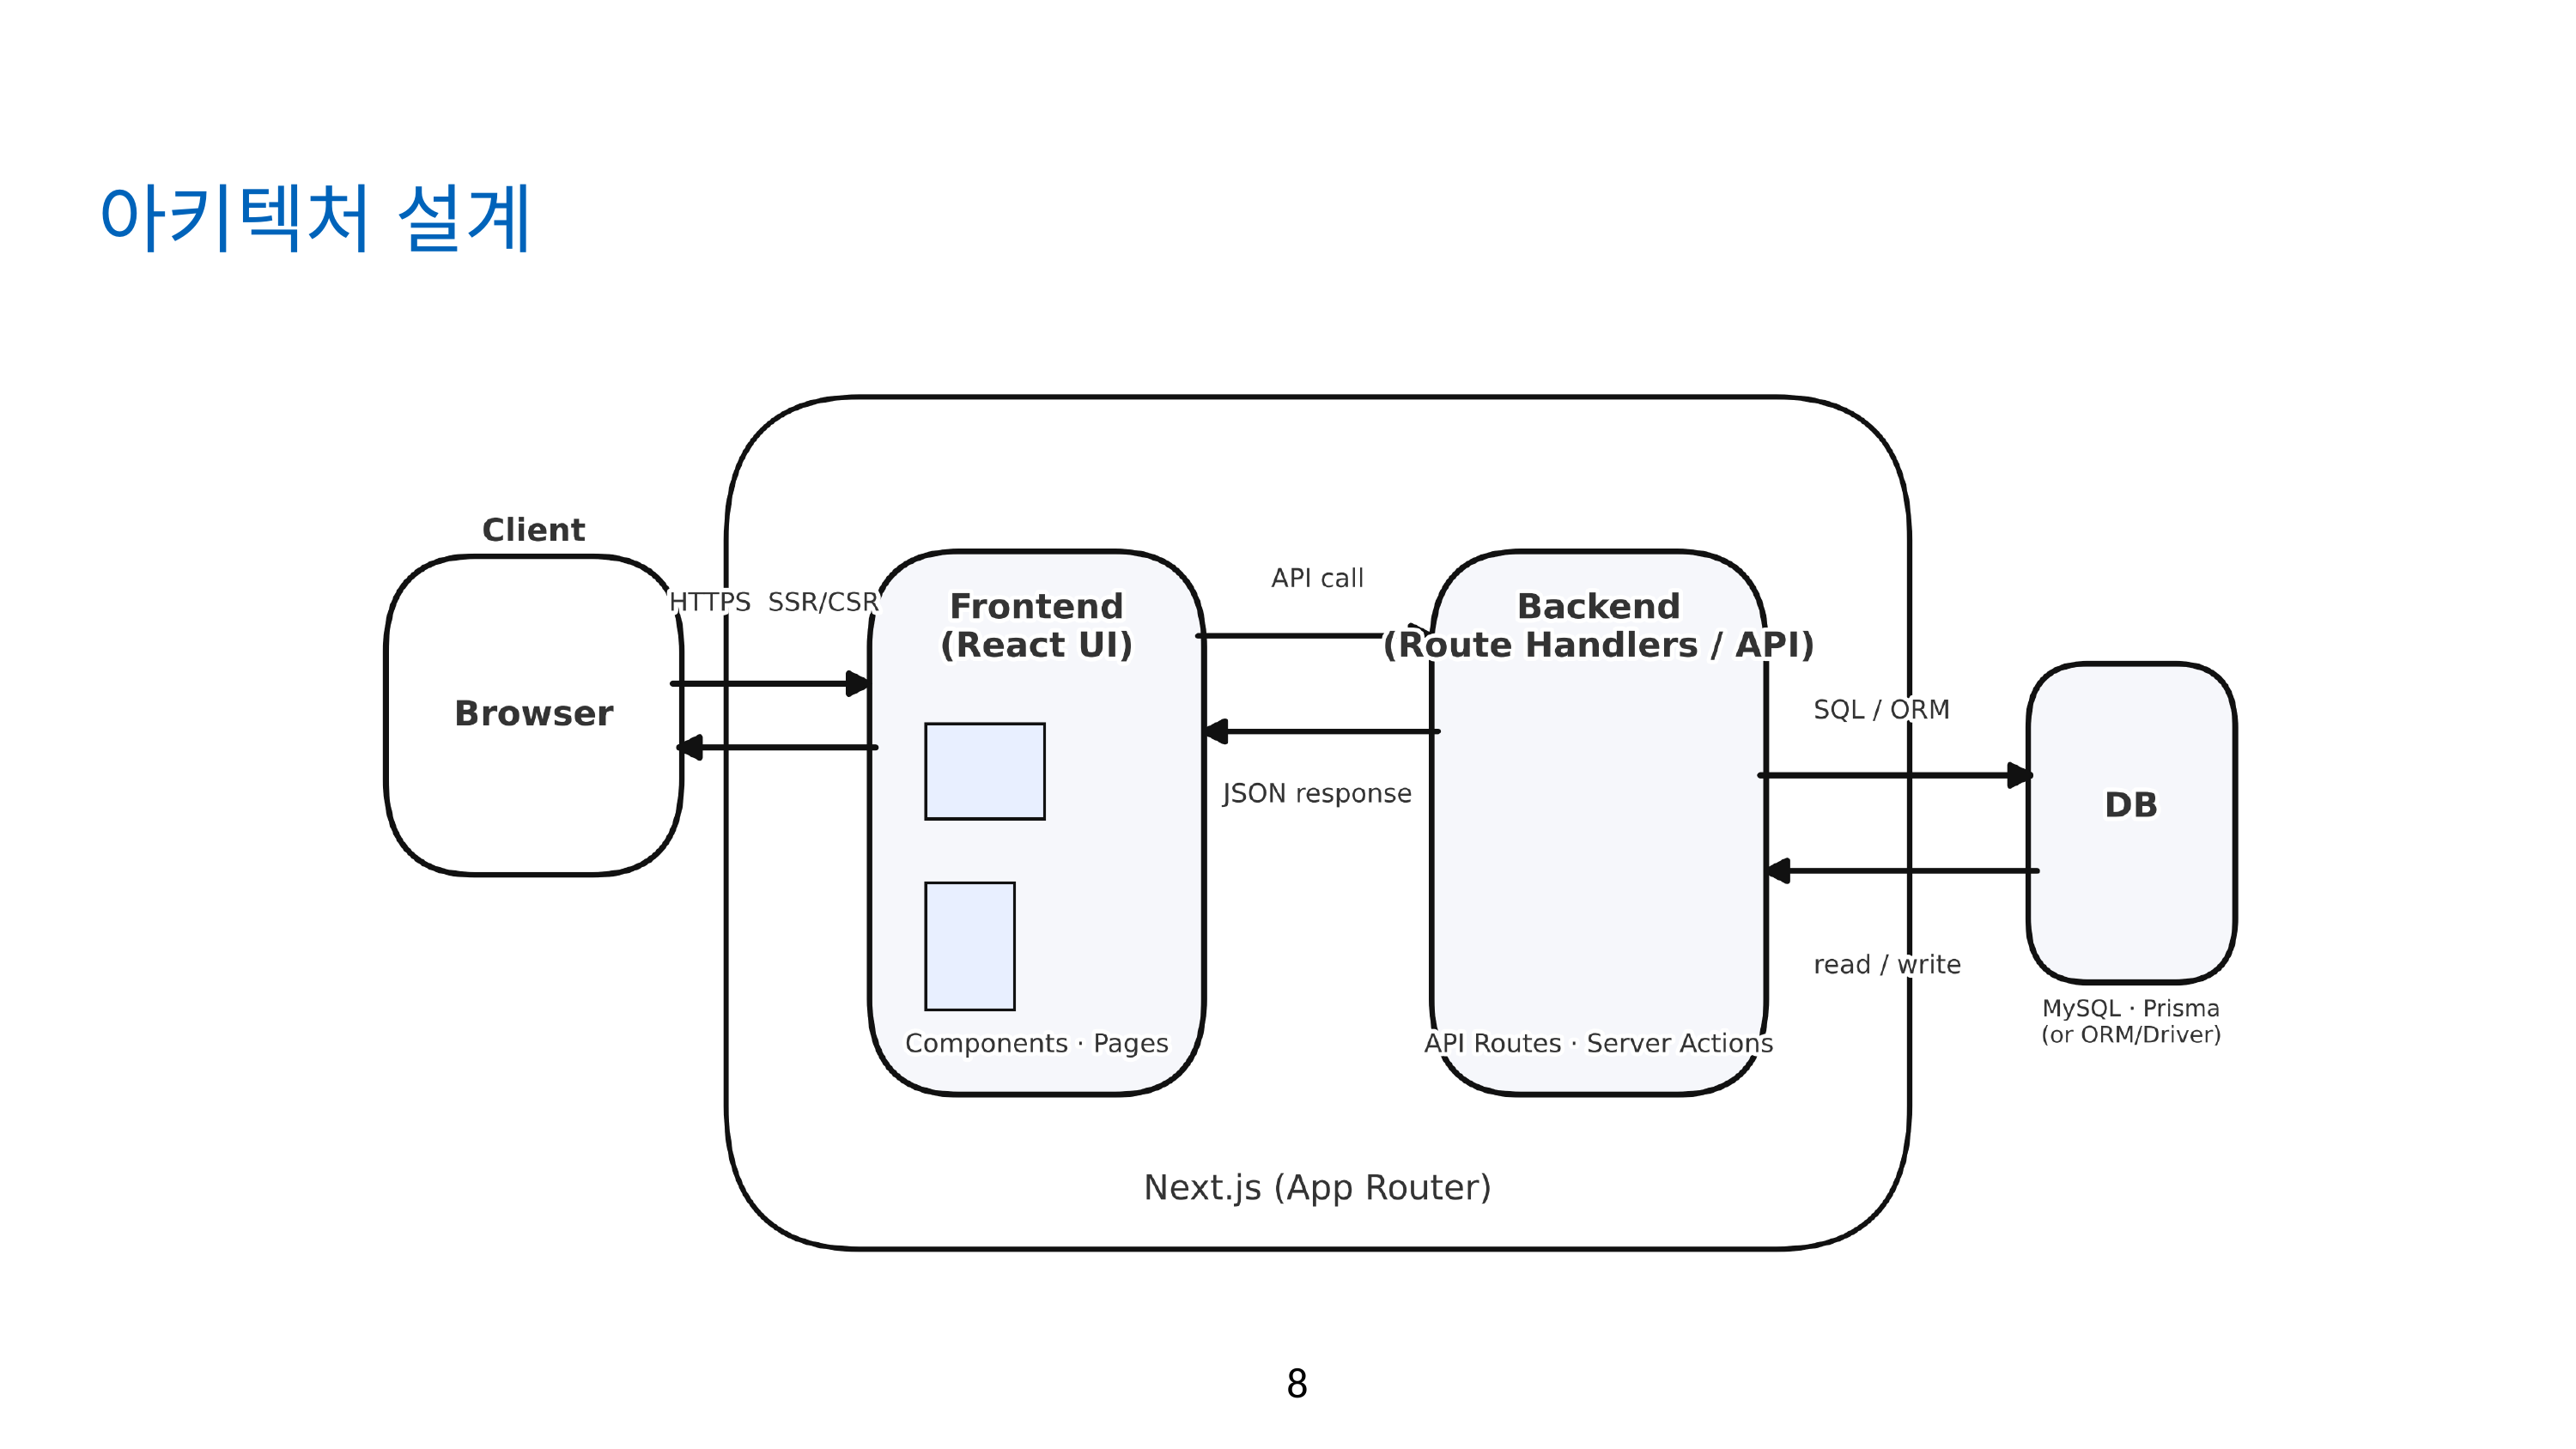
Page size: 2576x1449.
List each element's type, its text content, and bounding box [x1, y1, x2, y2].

text_box 8 [1273, 1363, 1331, 1413]
text_box 아키텍처 설계 [98, 175, 1133, 281]
picture [306, 281, 2270, 1357]
